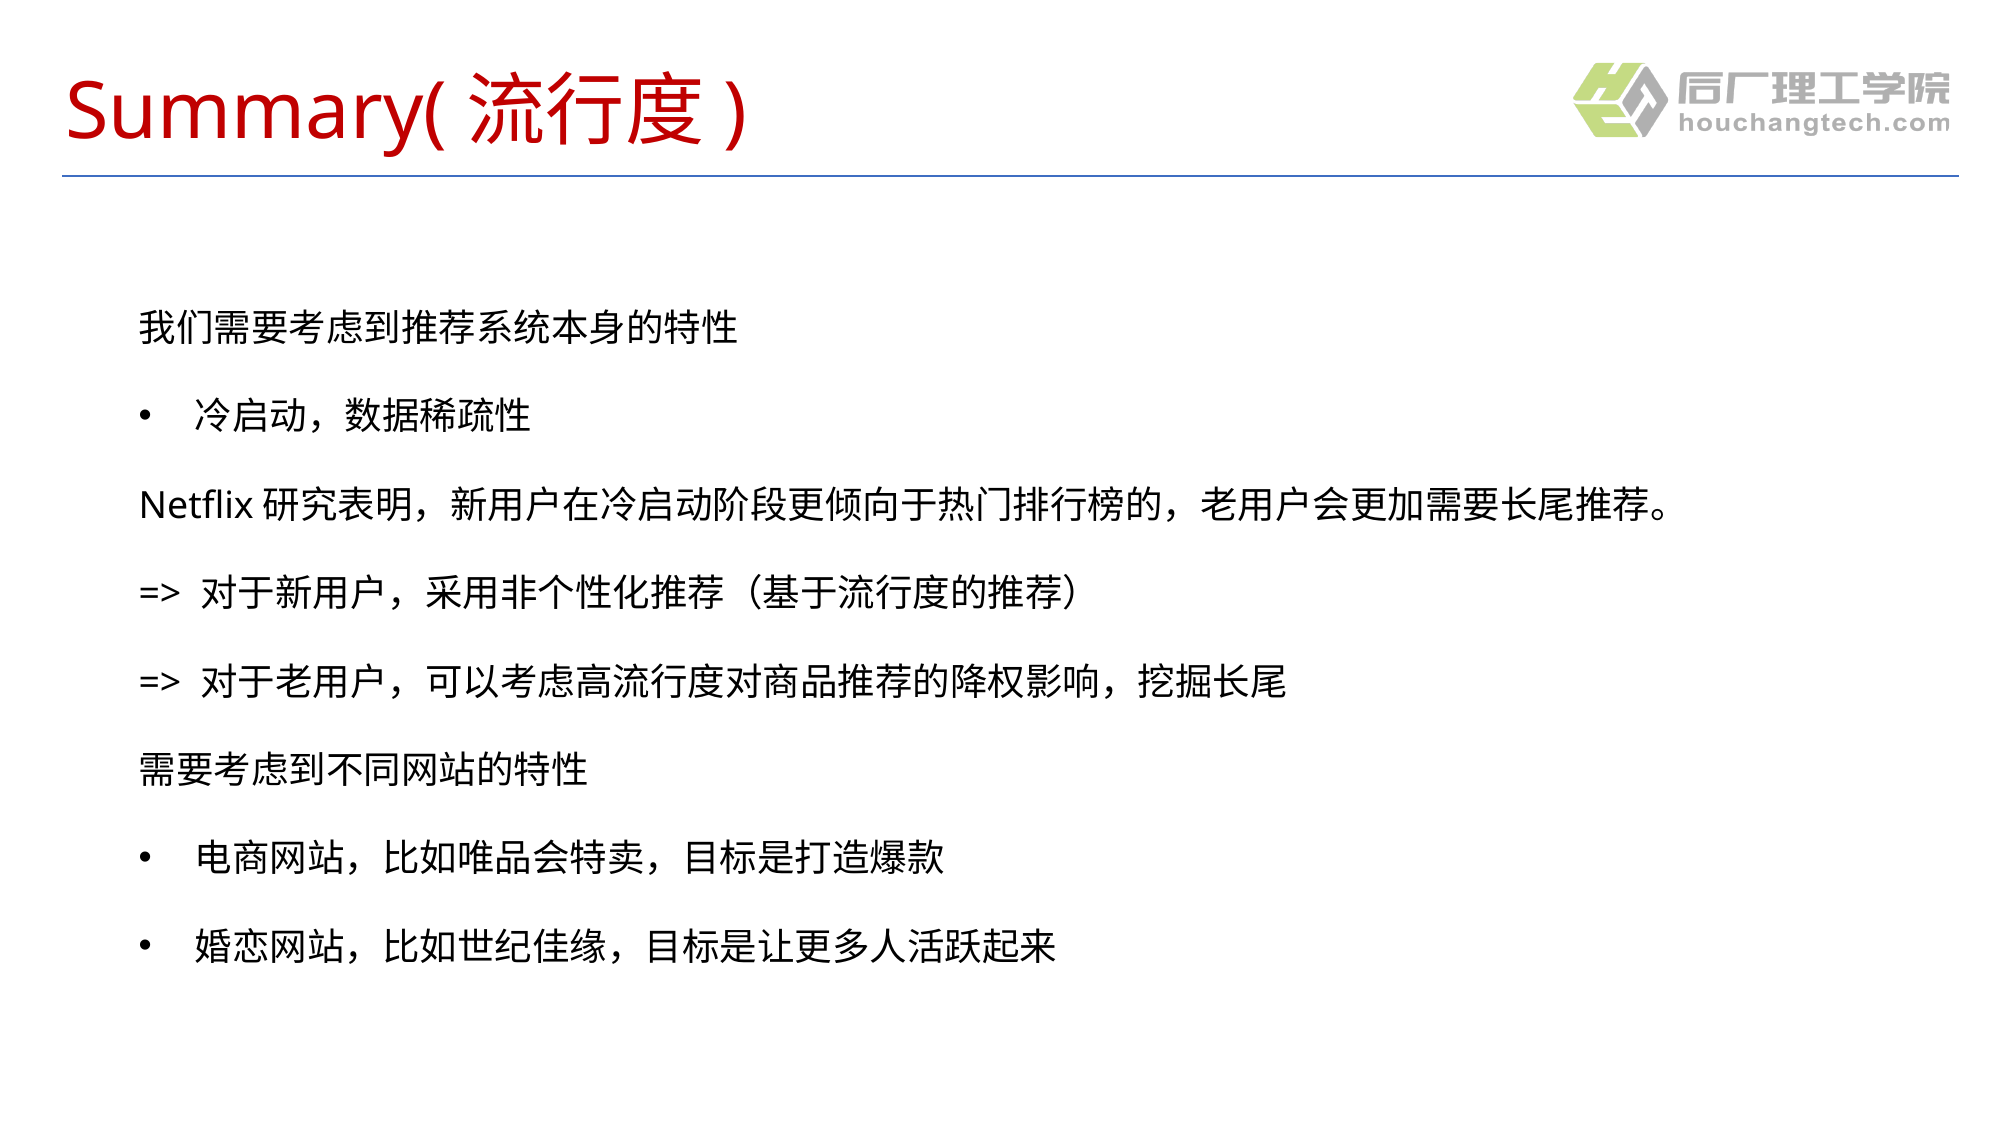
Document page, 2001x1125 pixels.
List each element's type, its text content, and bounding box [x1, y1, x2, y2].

title Summary(流行度) [57, 59, 1728, 167]
text_box 我们需要考虑到推荐系统本身的特性 冷启动，数据稀疏性 Netflix研究表明，新用户在冷启动阶段更倾向于热门排行榜的，老用户会更加需要长尾推荐。 => 对于新用户，采用非个性化推荐（基于流行度的推荐） => 对于老用户，可以考虑高流行度对商品推荐的降权影响，挖掘长尾 需要考虑到不同网站的特性 电商网站，比如唯品会特卖，目标是打造爆款 婚恋网站，比如世纪佳缘，目标是让更多人活跃起来 [130, 274, 1744, 965]
